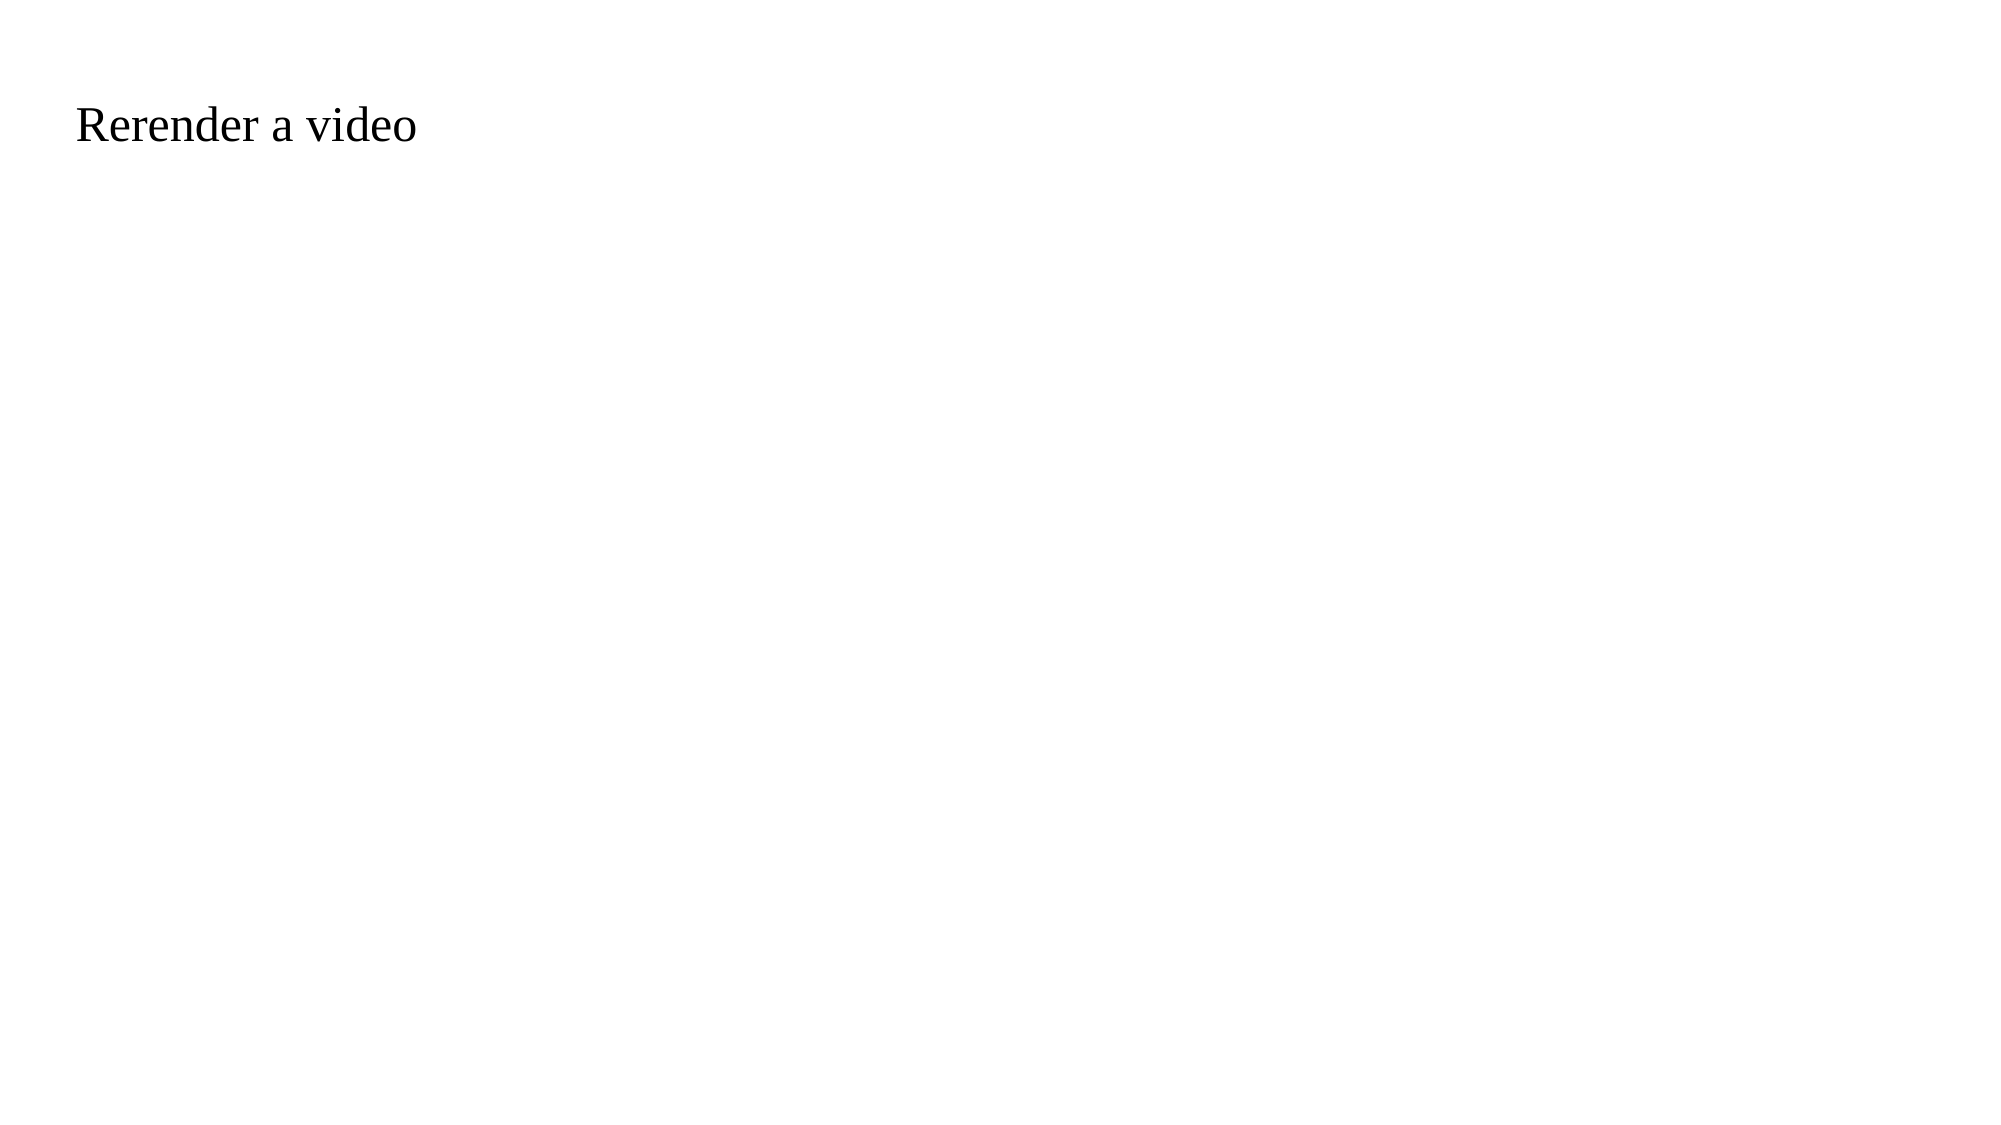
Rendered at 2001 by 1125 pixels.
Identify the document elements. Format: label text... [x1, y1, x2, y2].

text_box Rerender a video [60, 83, 433, 159]
